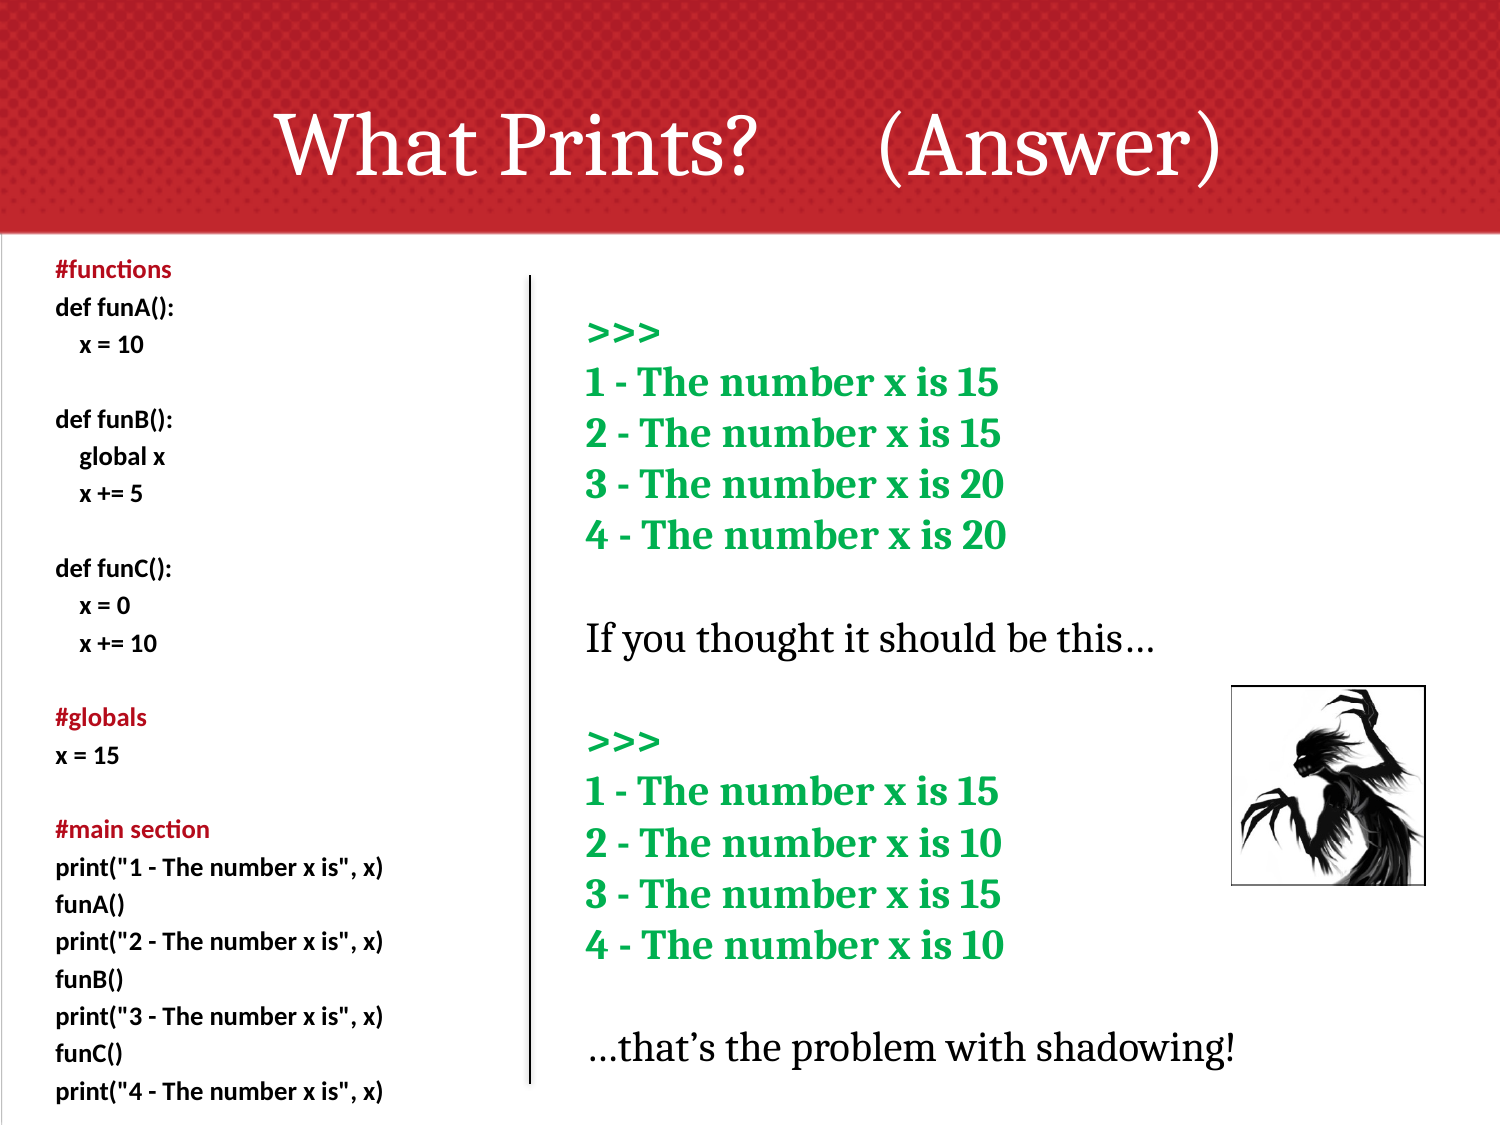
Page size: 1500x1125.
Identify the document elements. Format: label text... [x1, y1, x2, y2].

title What Prints? (Answer) [75, 45, 1425, 233]
picture [0, 0, 1500, 1125]
list #functions def funA(): x = 10 def funB(): global x x += 5 def funC(): x = 0 x += 10 #globals x = 15 #main section print("1 - The number x is", x) funA() print("2 - The number x is", x) funB() print("3 - The number x is", x) funC() print("4 - The number x is", x) [24, 244, 1425, 1121]
text_box >>> 1 - The number x is 15 2 - The number x is 15 3 - The number x is 20 4 - The number x is 20 If you thought it should be this… >>> 1 - The number x is 15 2 - The number x is 10 3 - The number x is 15 4 - The number x is 10 …that’s the problem with shadowing! [558, 287, 1425, 1084]
